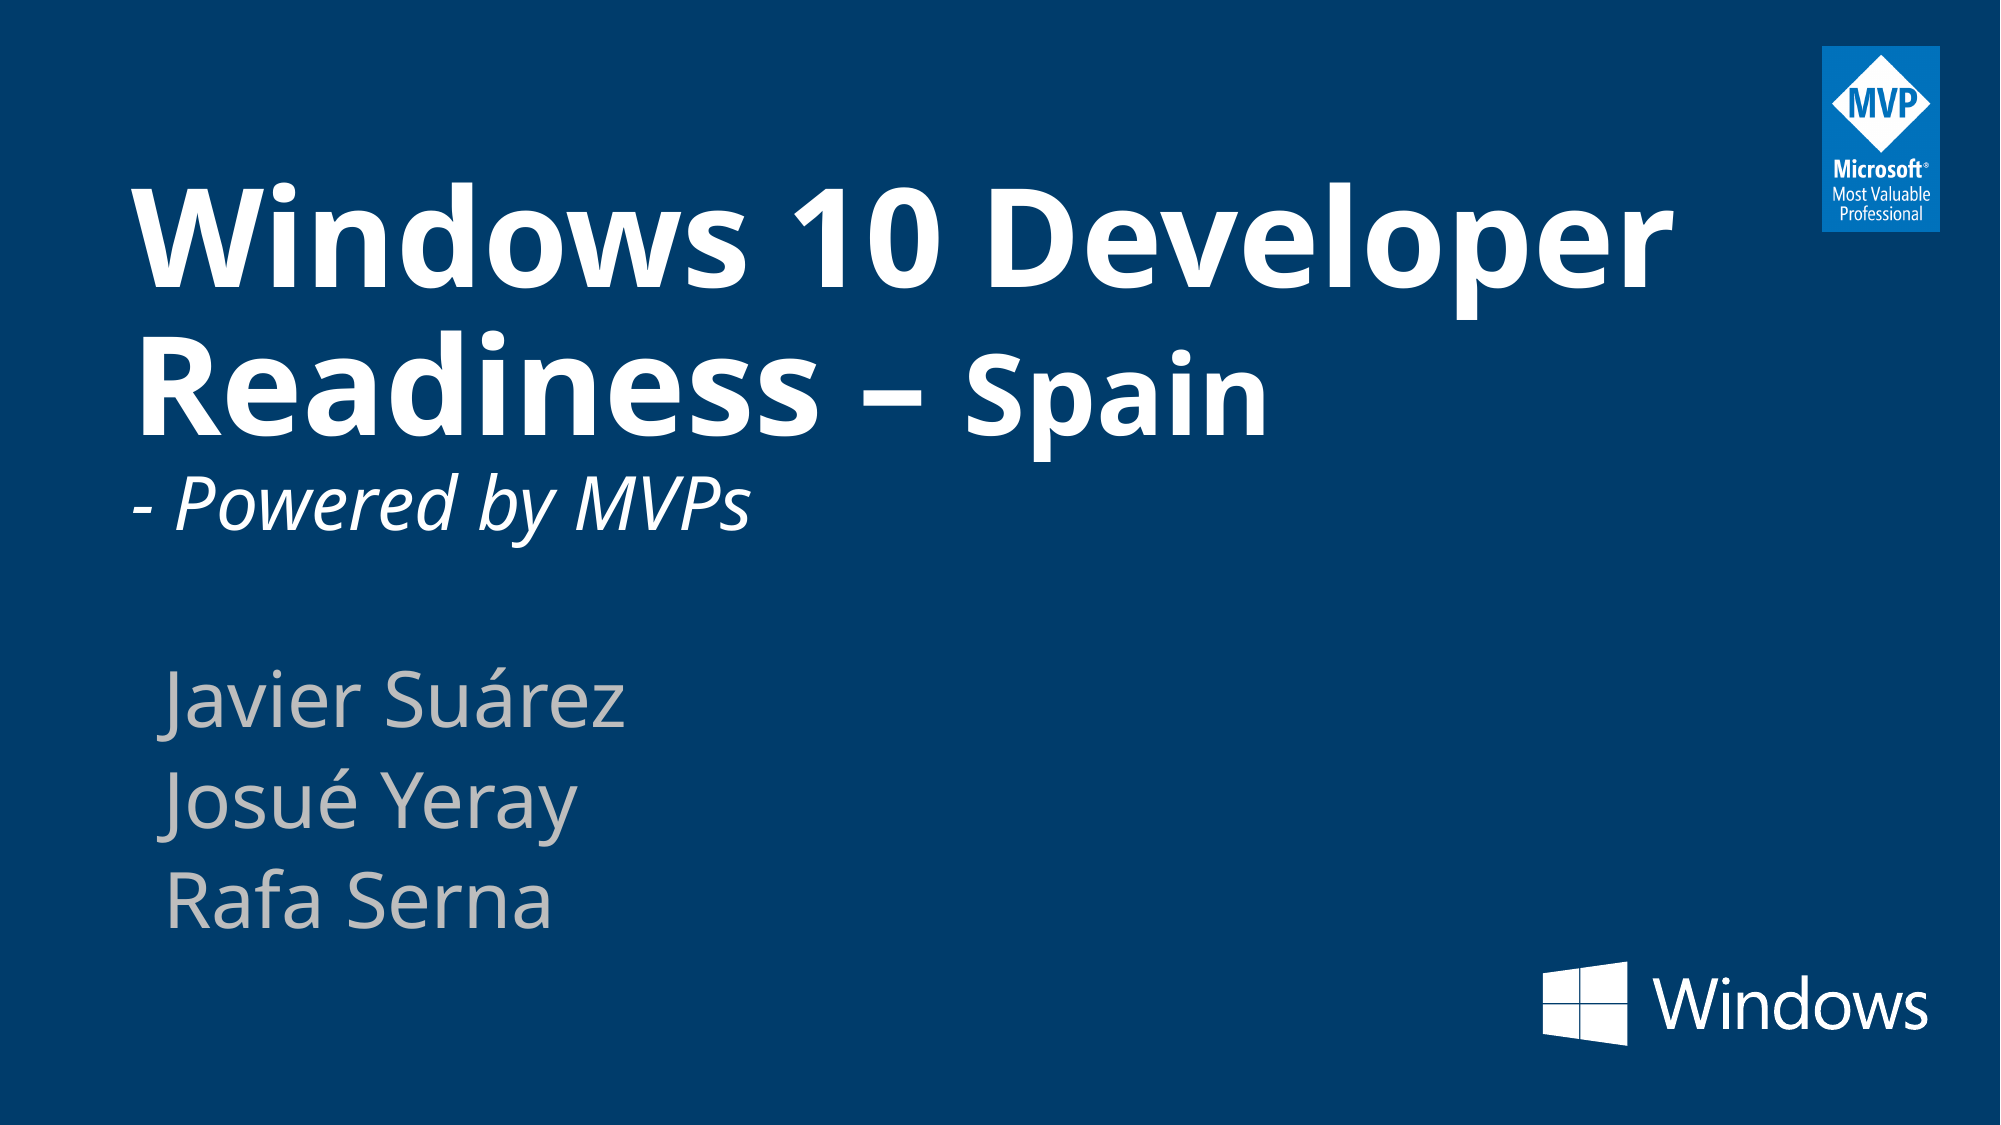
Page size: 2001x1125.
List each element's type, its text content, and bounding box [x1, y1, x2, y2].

picture [1822, 46, 1940, 232]
subtitle Javier Suárez Josué Yeray Rafa Serna [140, 642, 1840, 1010]
title Windows 10 Developer Readiness – Spain - Powered by MVPs [108, 122, 1873, 565]
